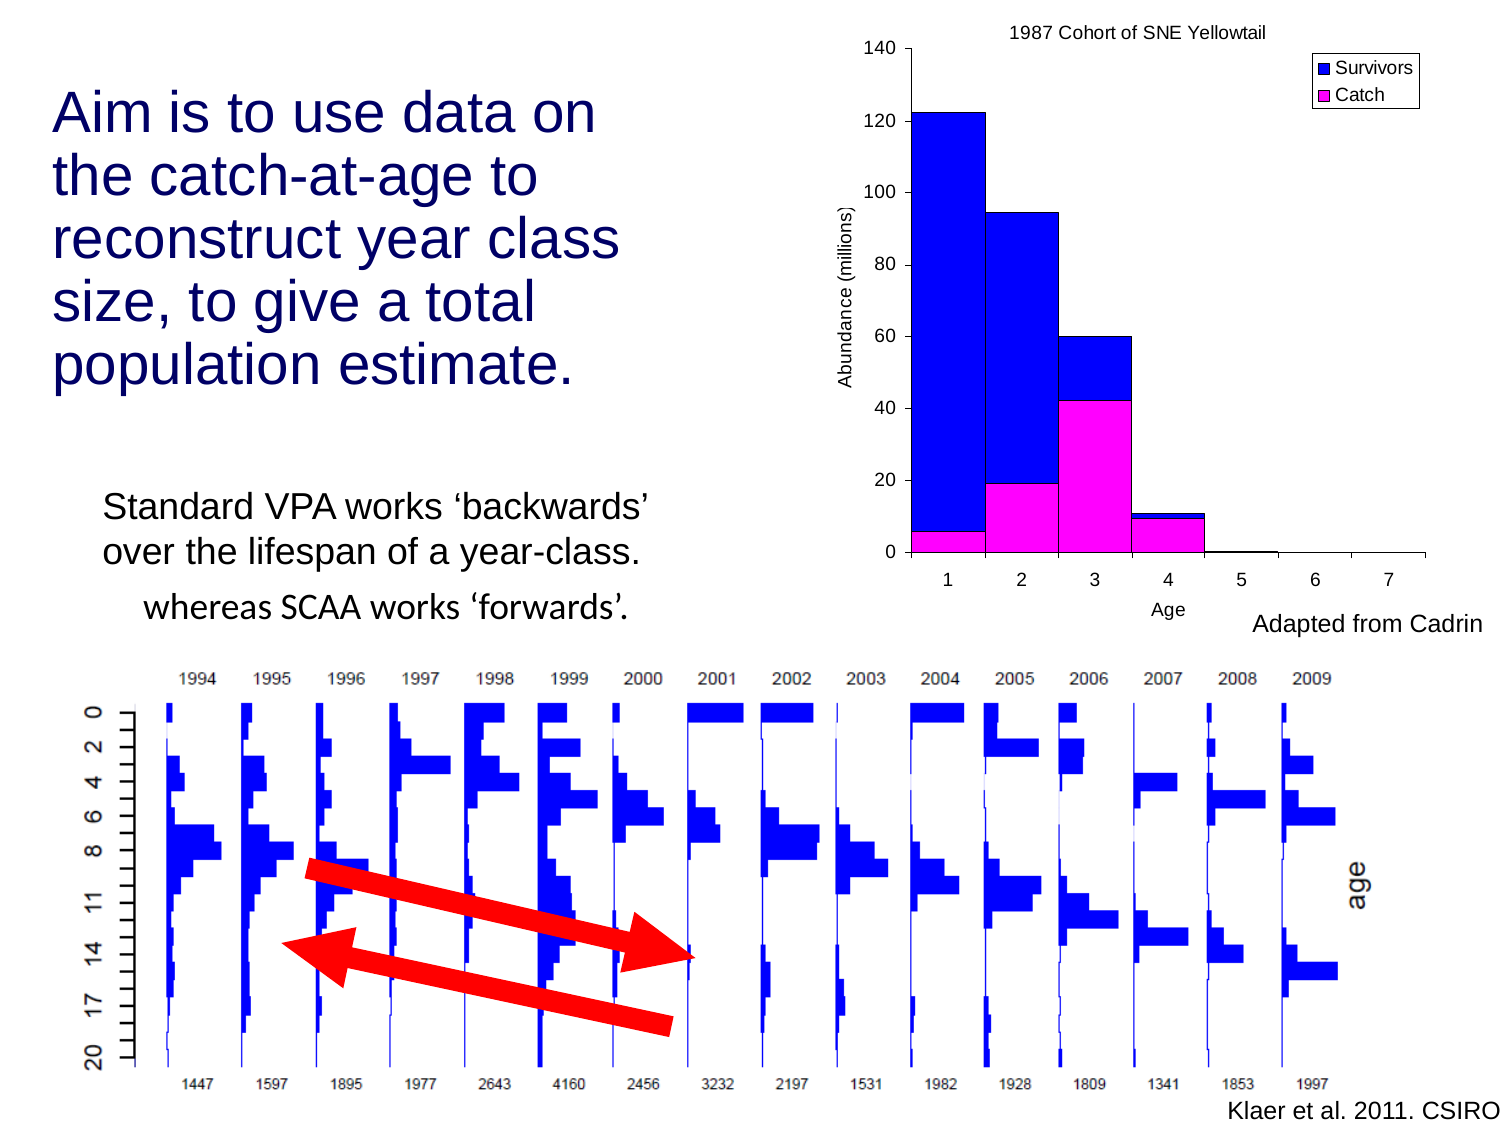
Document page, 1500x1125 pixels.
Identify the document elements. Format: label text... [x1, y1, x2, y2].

text_box whereas SCAA works ‘forwards’. [128, 574, 645, 635]
text_box Adapted from Cadrin [1237, 600, 1500, 645]
picture [824, 0, 1451, 632]
list Aim is to use data on the catch-at-age to reconstruct year class size, to give a total population estimate. [37, 75, 700, 1030]
text_box Standard VPA works ‘backwards’ over the lifespan of a year-class. [87, 474, 688, 580]
picture [49, 647, 1426, 1125]
text_box Klaer et al. 2011. CSIRO. [1429, 1087, 1500, 1125]
